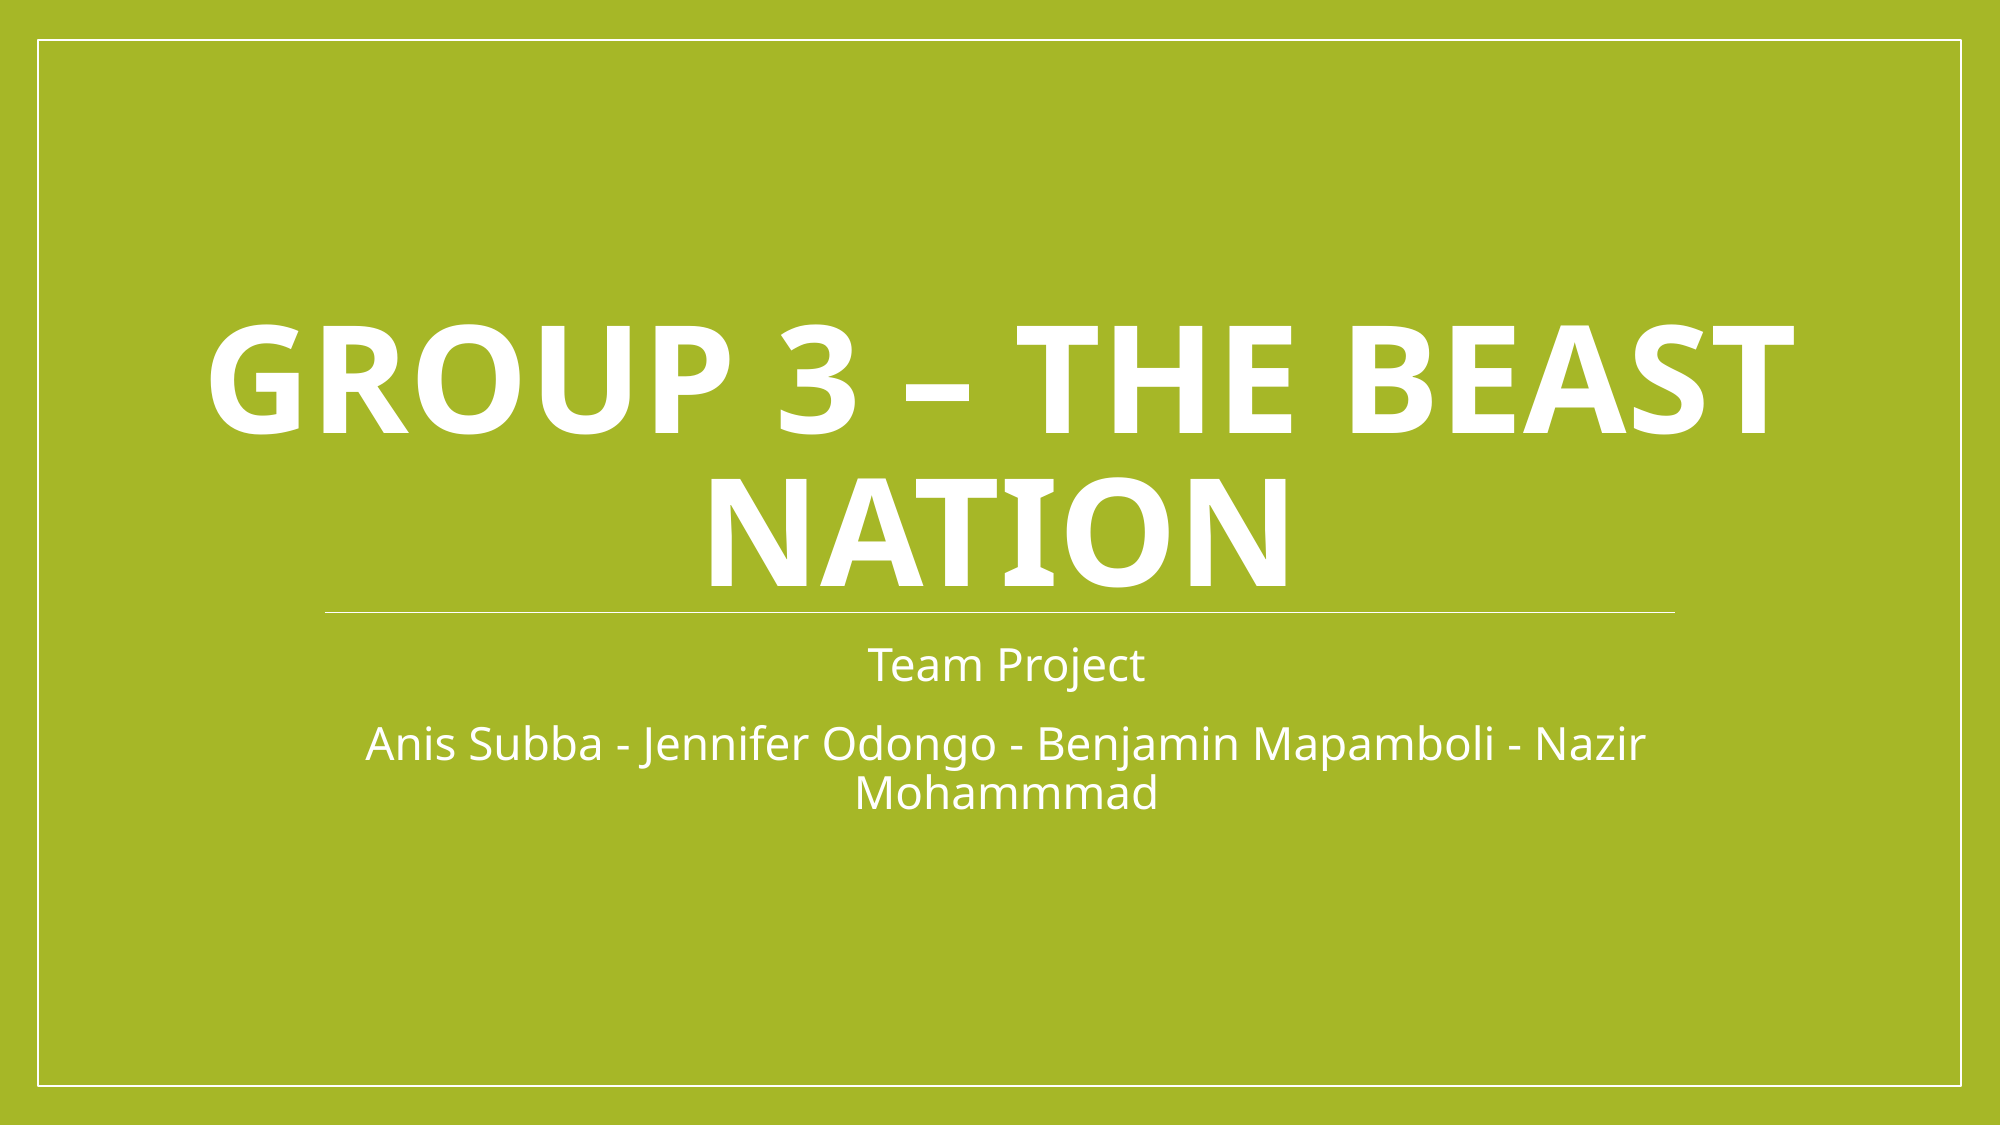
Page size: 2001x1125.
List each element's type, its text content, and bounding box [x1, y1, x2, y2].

title Group 3 – The Beast Nation [182, 144, 1818, 625]
subtitle Team Project Anis Subba - Jennifer Odongo - Benjamin Mapamboli - Nazir Mohammmad [249, 634, 1764, 863]
